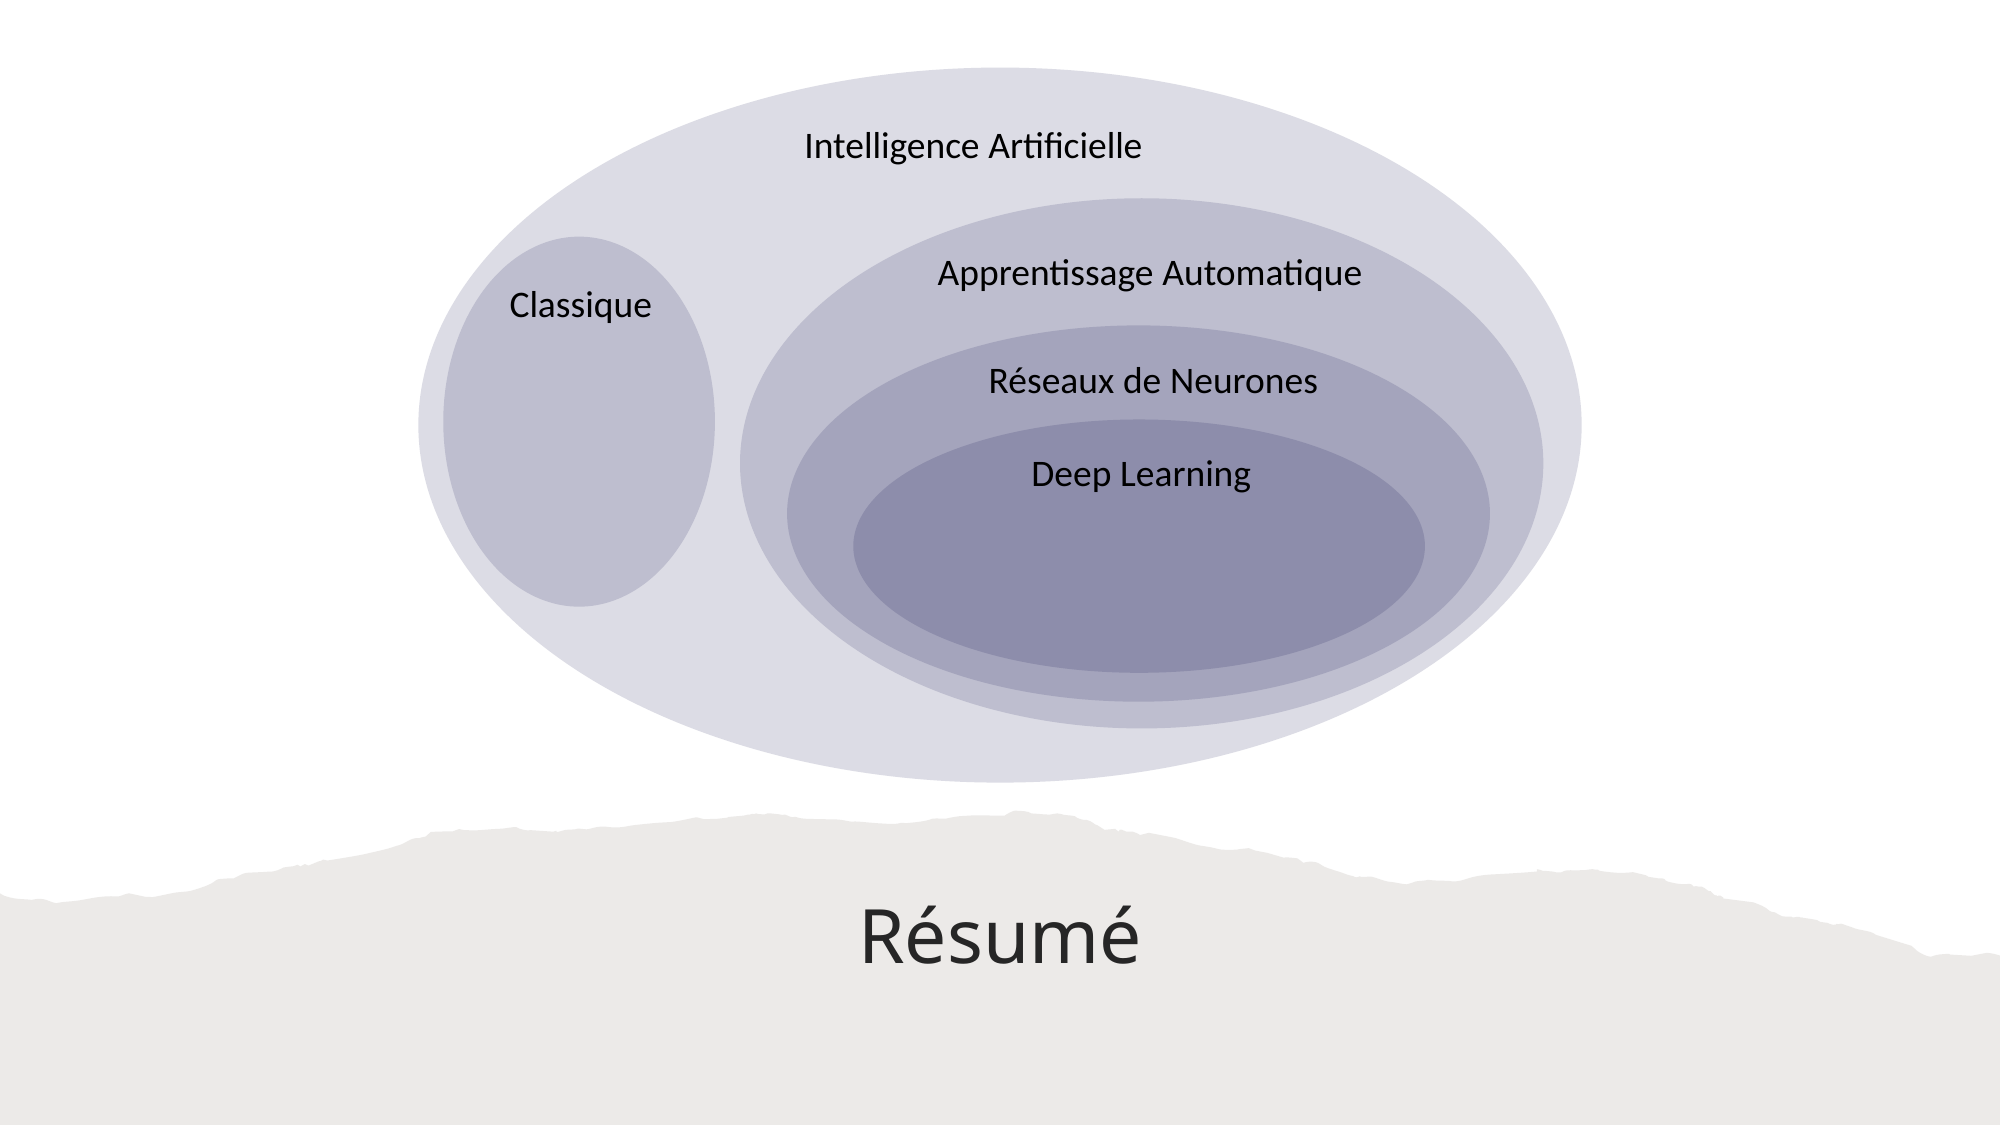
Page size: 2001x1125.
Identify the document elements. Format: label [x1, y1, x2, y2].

title [205, 866, 1795, 988]
text_box [0, 0, 2000, 1125]
